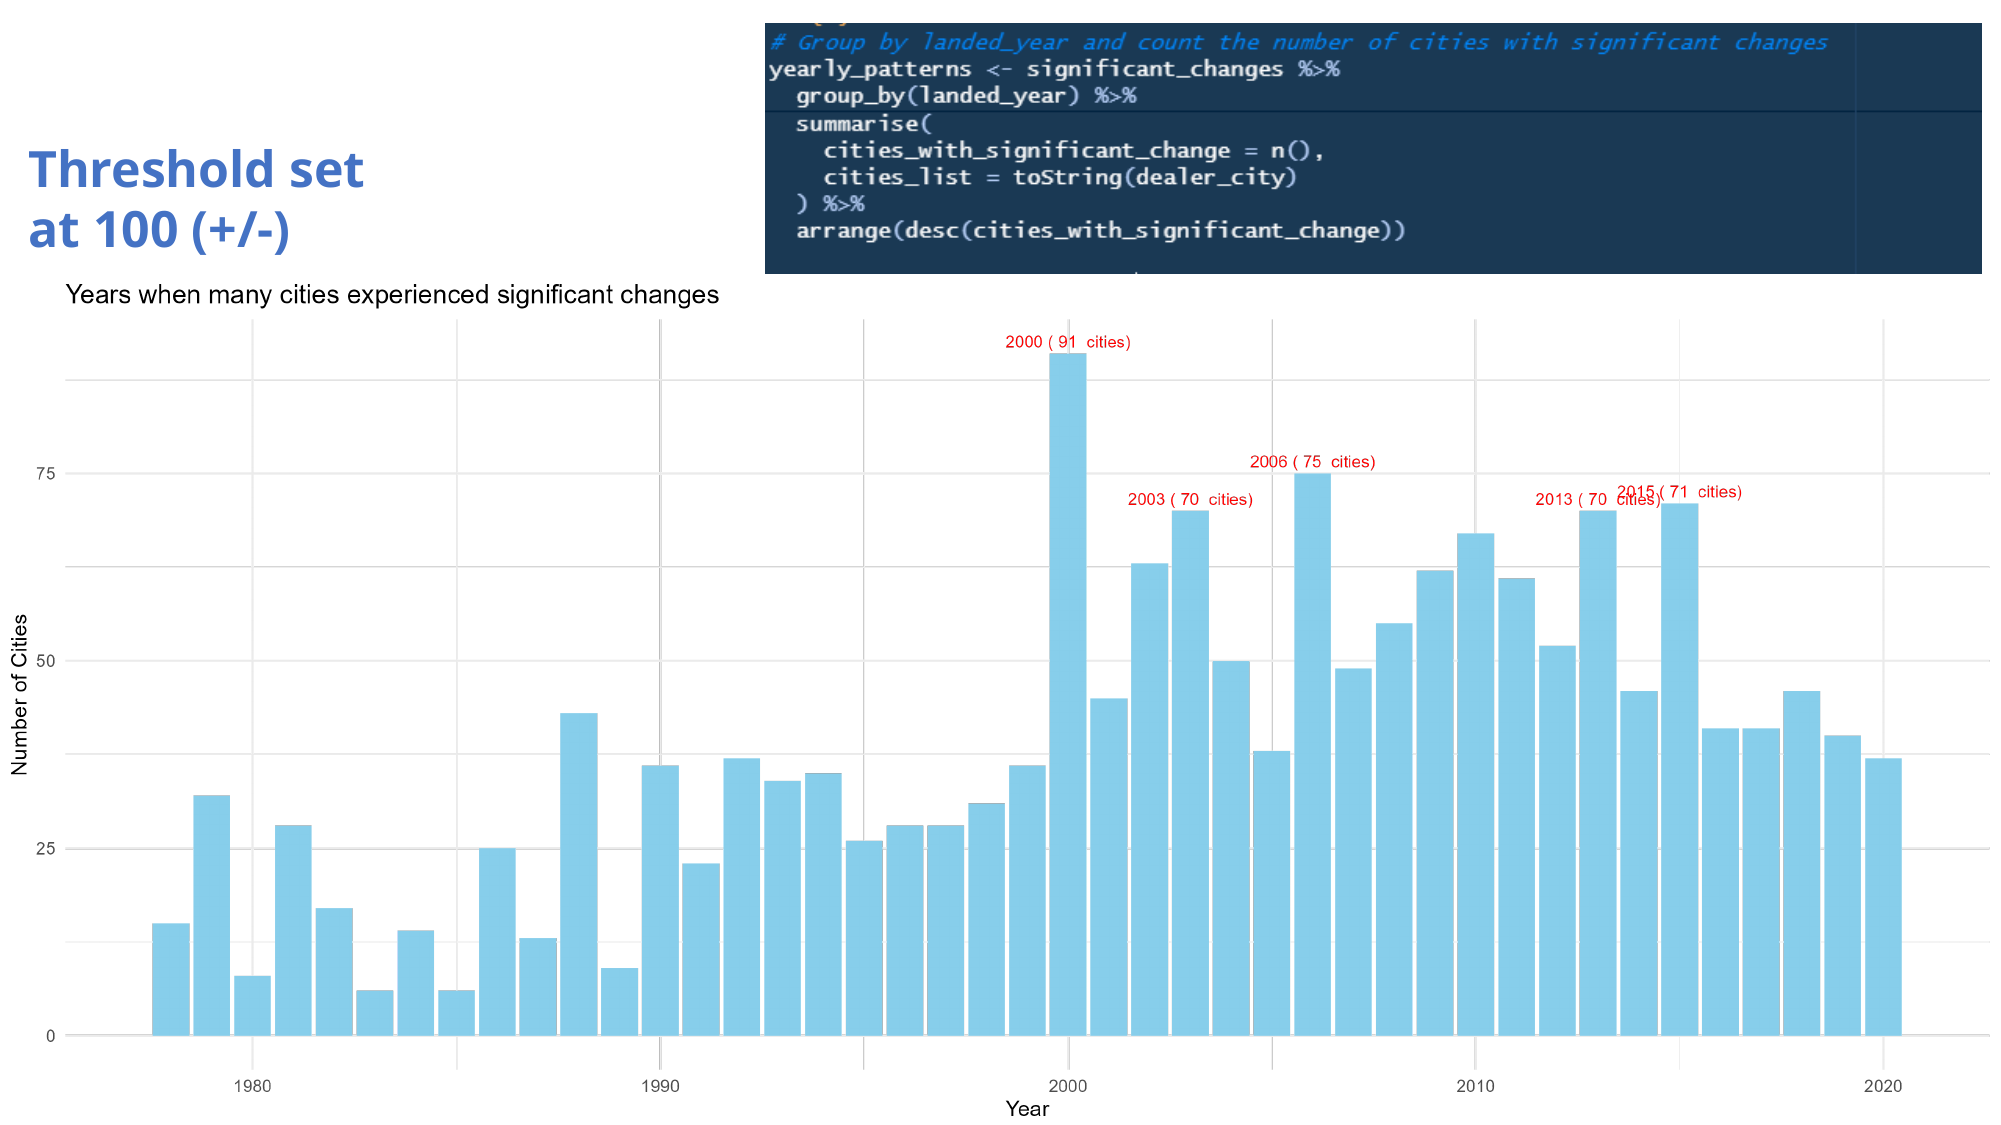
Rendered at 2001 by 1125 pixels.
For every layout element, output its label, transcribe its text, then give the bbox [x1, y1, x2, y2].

text_box Threshold set at 100 (+/-) [13, 15, 437, 265]
picture [0, 23, 2000, 1125]
